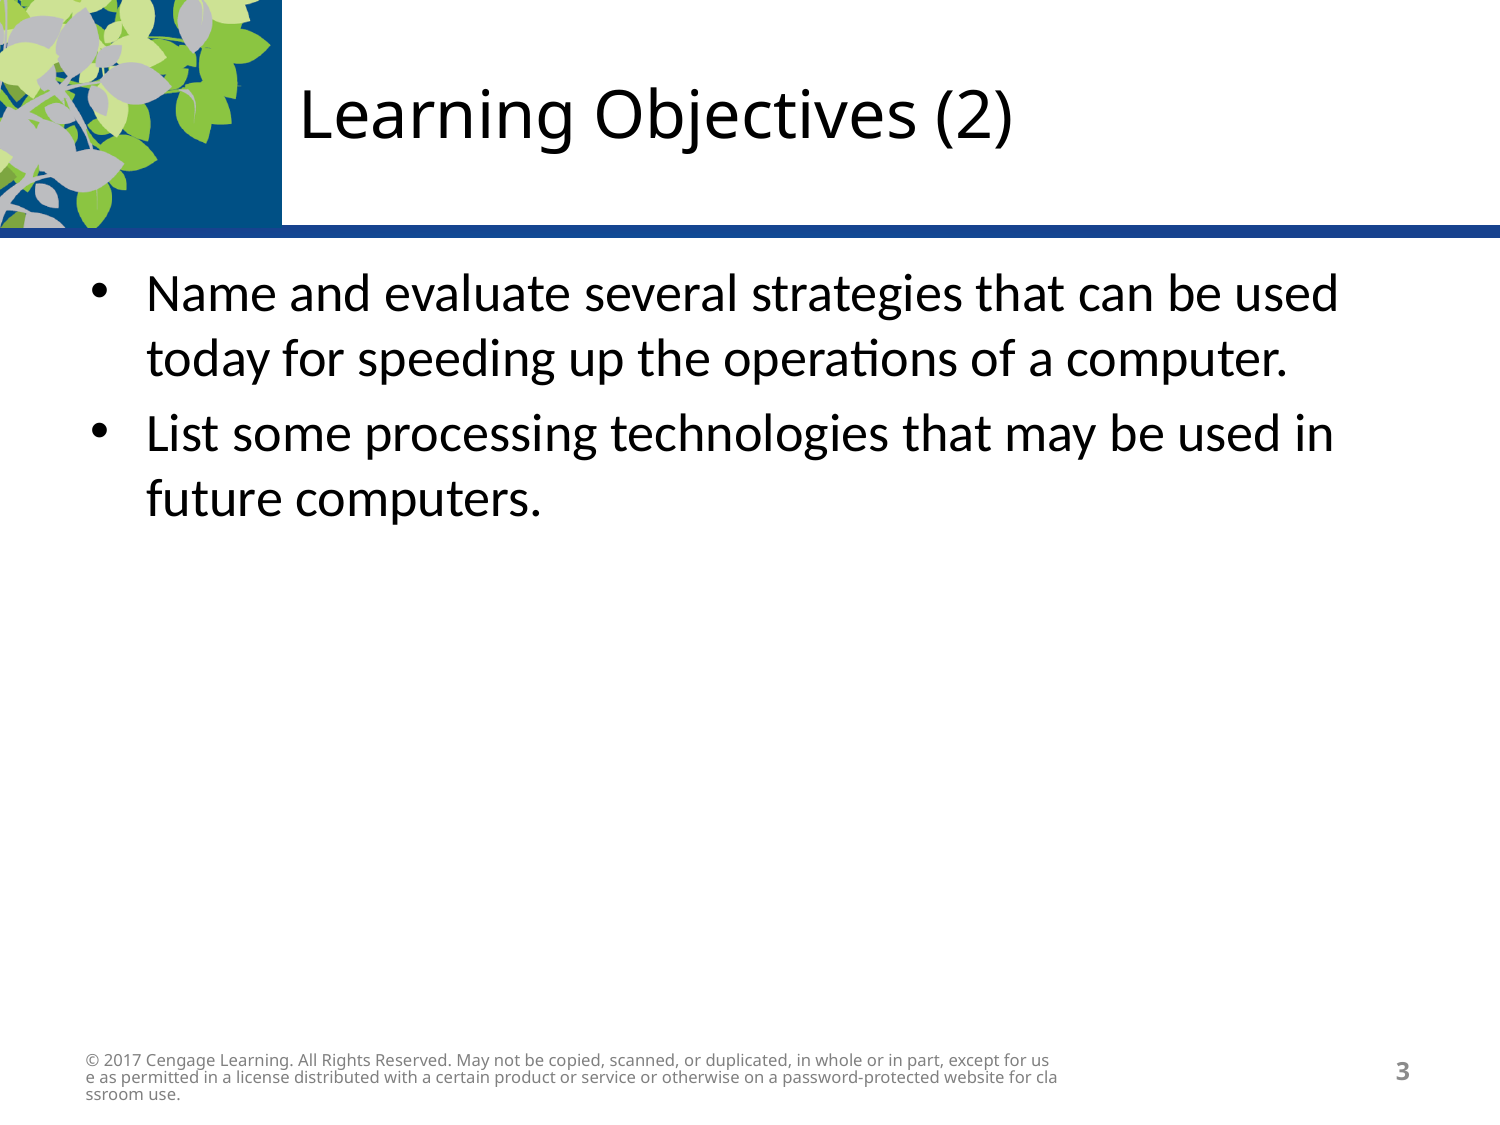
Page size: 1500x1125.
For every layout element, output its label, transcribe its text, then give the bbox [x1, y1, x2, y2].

picture [0, 0, 1500, 238]
slide_number 3 [1074, 1042, 1425, 1103]
list Name and evaluate several strategies that can be used today for speeding up the operations of a computer. List some processing technologies that may be used in future computers. [74, 249, 1426, 1006]
footer © 2017 Cengage Learning. All Rights Reserved. May not be copied, scanned, or duplicated, in whole or in part, except for use as permitted in a license distributed with a certain product or service or otherwise on a password-protected website for classroom use. [70, 1042, 1074, 1103]
title Learning Objectives (2) [283, 44, 1483, 179]
